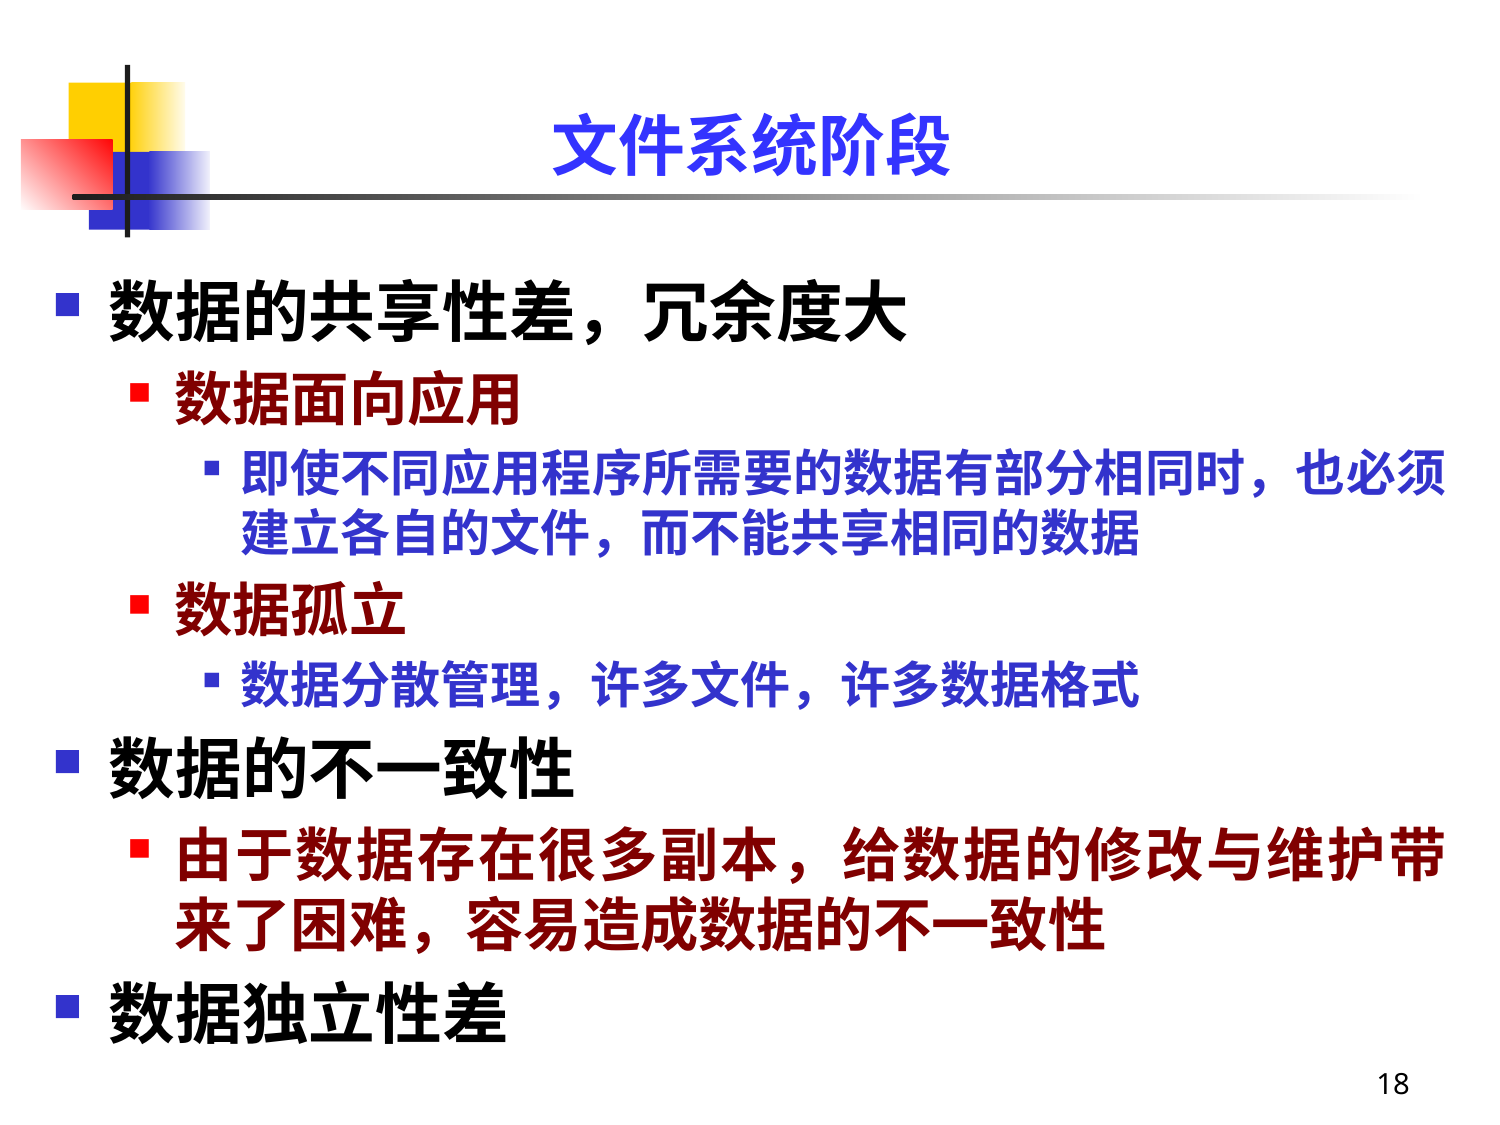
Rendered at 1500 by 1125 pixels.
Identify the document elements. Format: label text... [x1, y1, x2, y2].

list 数据的共享性差，冗余度大 数据面向应用 即使不同应用程序所需要的数据有部分相同时，也必须建立各自的文件，而不能共享相同的数据 数据孤立 数据分散管理，许多文件，许多数据格式 数据的不一致性 由于数据存在很多副本，给数据的修改与维护带来了困难，容易造成数据的不一致性 数据独立性差 [37, 262, 1463, 1063]
slide_number 18 [1112, 1037, 1426, 1113]
title 文件系统阶段 [112, 62, 1391, 192]
